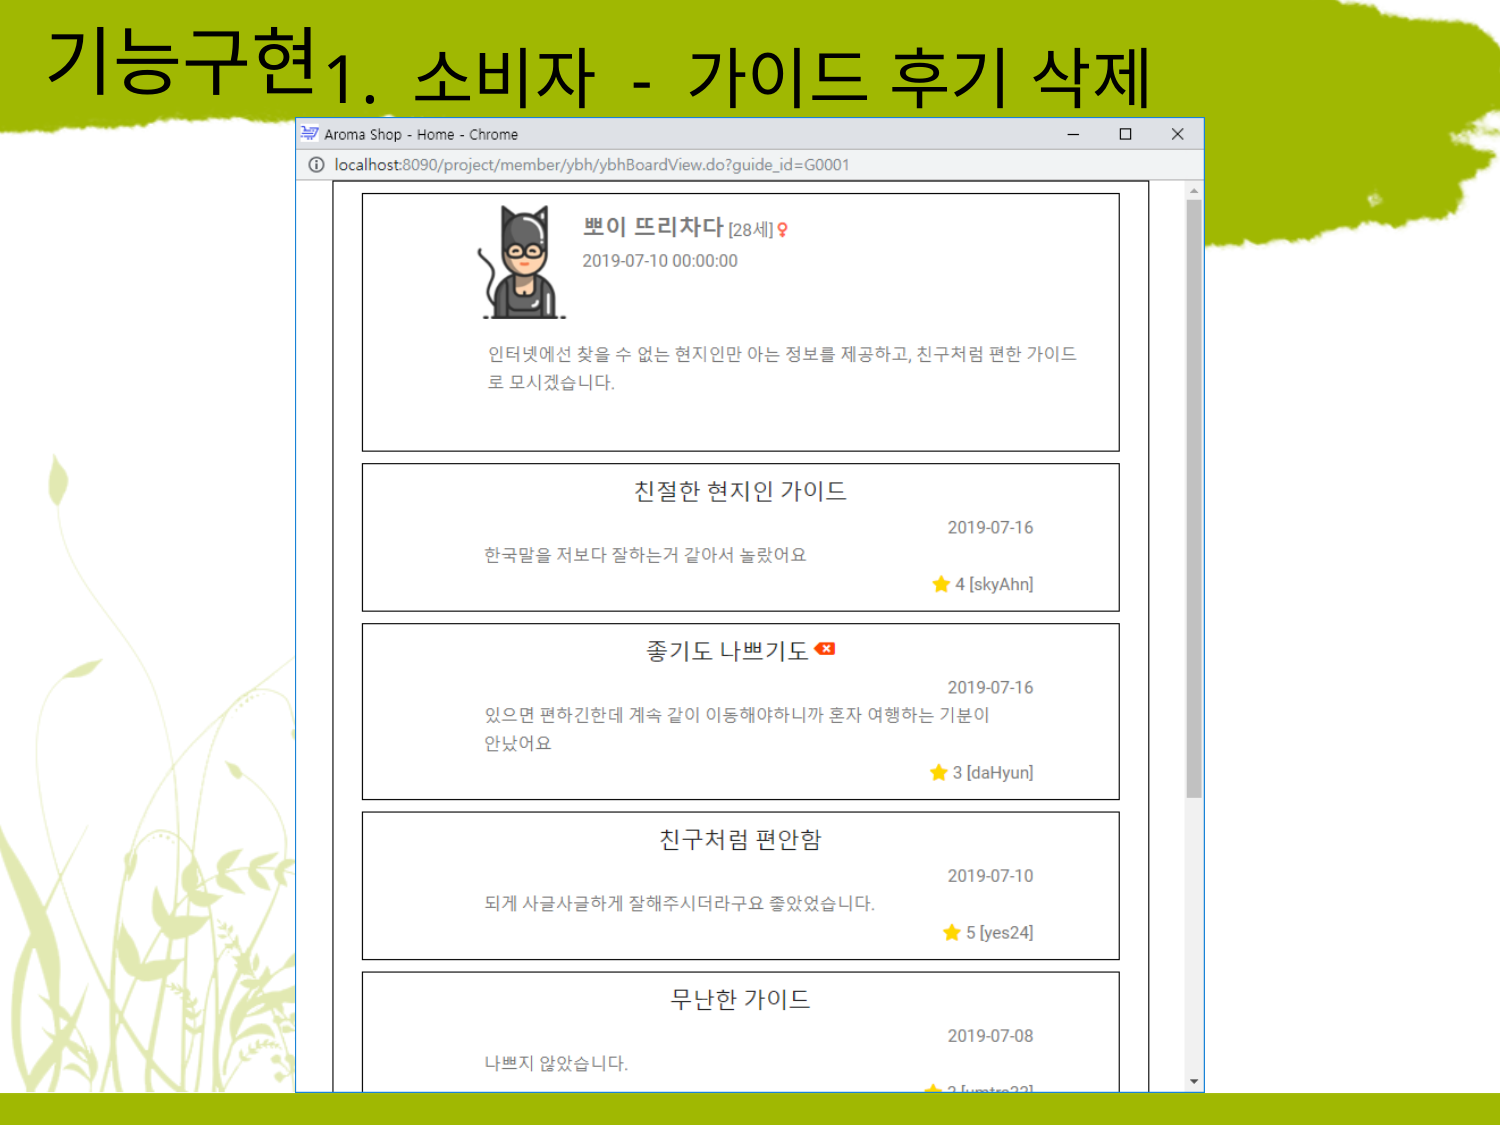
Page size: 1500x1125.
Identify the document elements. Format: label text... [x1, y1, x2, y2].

title 기능구현 [29, 1, 1380, 118]
picture [0, 0, 1500, 1125]
text_box 1. 소비자 - 가이드 후기 삭제 [308, 29, 1169, 116]
